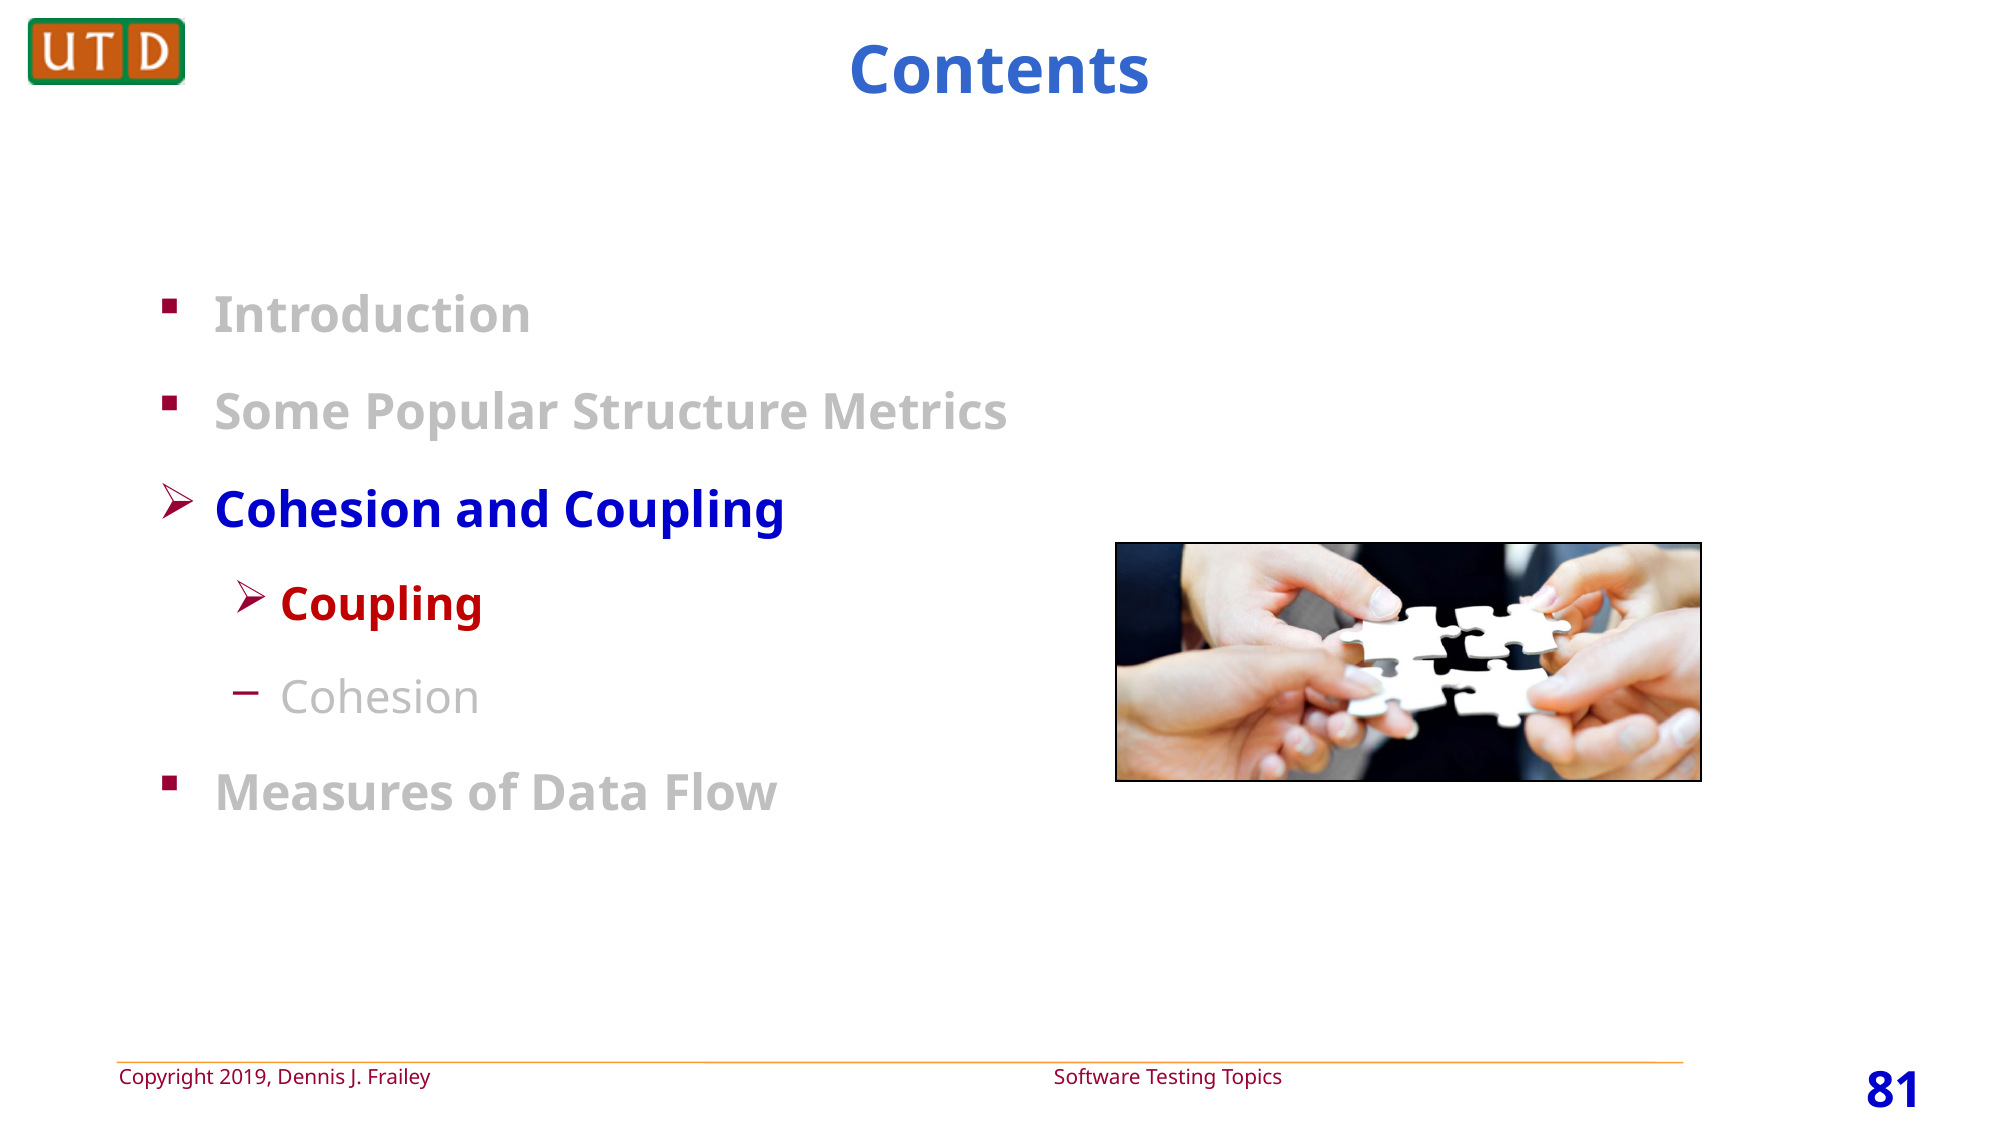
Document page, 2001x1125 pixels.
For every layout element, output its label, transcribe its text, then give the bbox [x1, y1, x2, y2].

list Introduction Some Popular Structure Metrics Cohesion and Coupling Coupling Cohesion Measures of Data Flow [143, 275, 1934, 1000]
picture [27, 18, 185, 85]
title Contents [315, 16, 1685, 118]
picture [1116, 543, 1701, 781]
